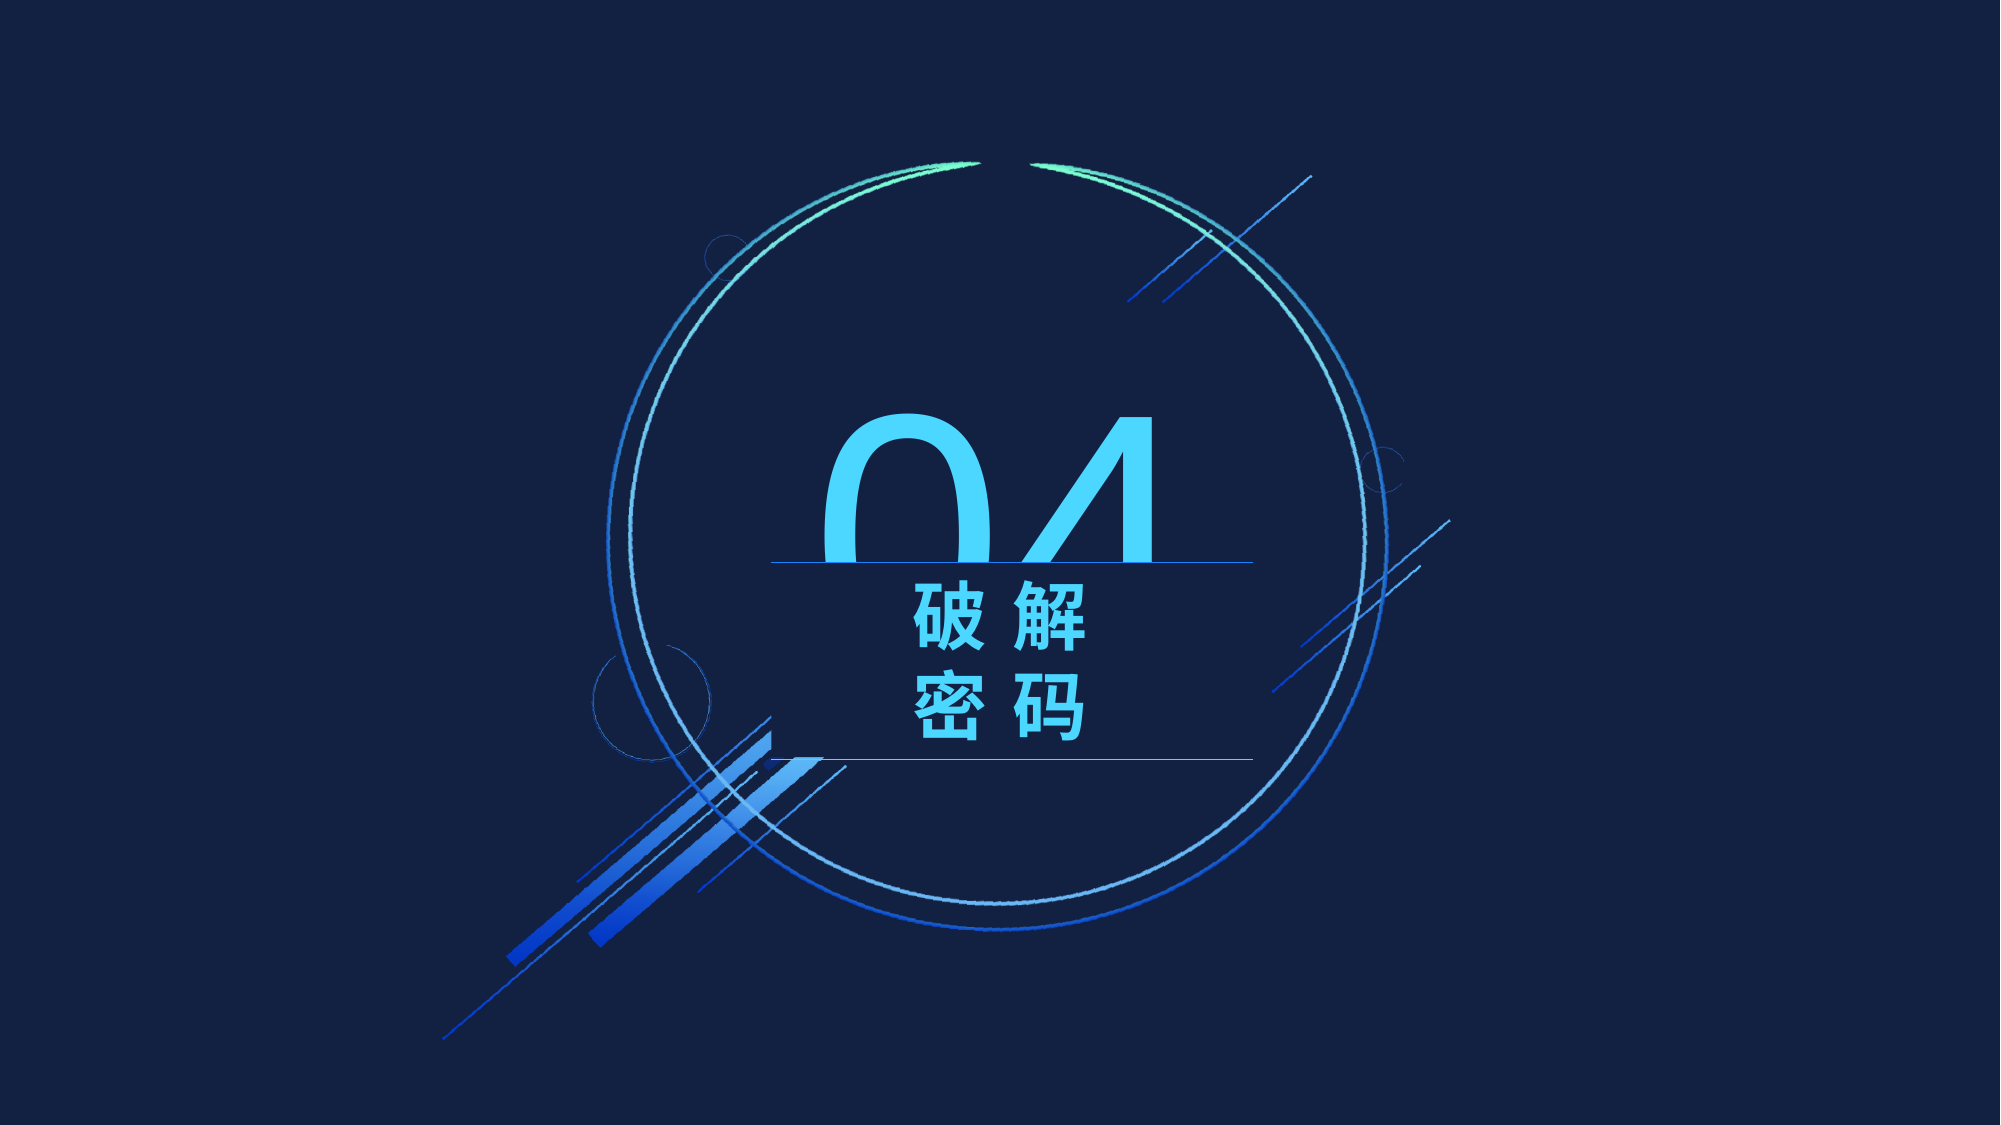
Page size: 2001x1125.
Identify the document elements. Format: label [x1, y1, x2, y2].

text_box [771, 562, 1253, 760]
picture [335, 0, 1571, 1125]
